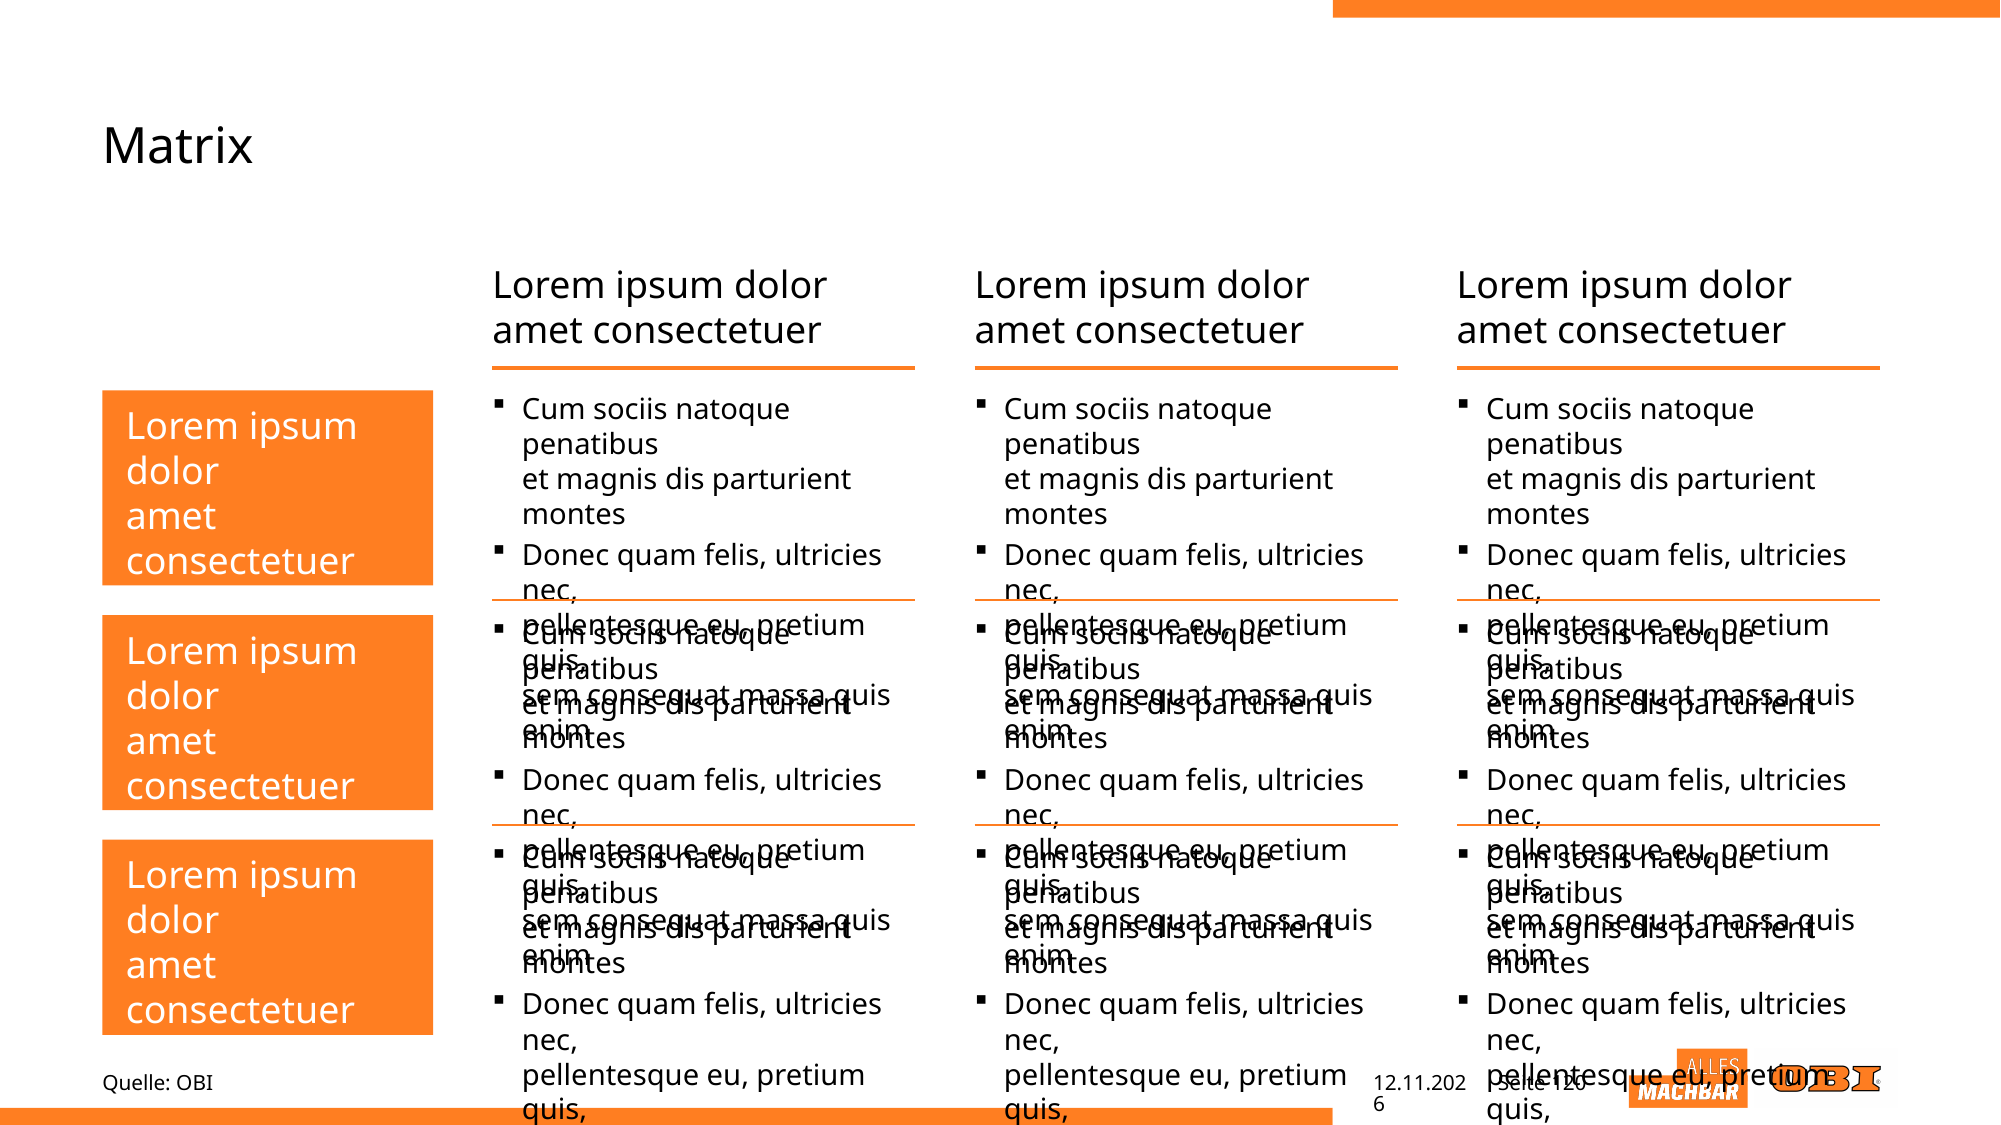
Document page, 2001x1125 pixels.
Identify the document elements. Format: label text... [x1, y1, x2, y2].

text_box Cum sociis natoque penatibus et magnis dis parturient montes Donec quam felis, ultricies nec, pellentesque eu, pretium quis, sem consequat massa quis enim [492, 839, 916, 1035]
text_box Cum sociis natoque penatibus et magnis dis parturient montes Donec quam felis, ultricies nec, pellentesque eu, pretium quis, sem consequat massa quis enim [1456, 390, 1880, 586]
picture [1638, 1058, 1739, 1100]
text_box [1456, 261, 1880, 368]
text_box Cum sociis natoque penatibus et magnis dis parturient montes Donec quam felis, ultricies nec, pellentesque eu, pretium quis, sem consequat massa quis enim [974, 615, 1398, 811]
slide_number Seite 120 [1497, 1071, 1588, 1097]
footer Quelle: OBI [102, 1071, 1271, 1097]
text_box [974, 261, 1398, 368]
text_box Cum sociis natoque penatibus et magnis dis parturient montes Donec quam felis, ultricies nec, pellentesque eu, pretium quis, sem consequat massa quis enim [492, 615, 916, 811]
picture [1754, 1048, 1898, 1107]
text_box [492, 261, 916, 368]
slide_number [1373, 1071, 1475, 1097]
text_box Cum sociis natoque penatibus et magnis dis parturient montes Donec quam felis, ultricies nec, pellentesque eu, pretium quis, sem consequat massa quis enim [1456, 615, 1880, 811]
text_box Cum sociis natoque penatibus et magnis dis parturient montes Donec quam felis, ultricies nec, pellentesque eu, pretium quis, sem consequat massa quis enim [974, 390, 1398, 586]
text_box Cum sociis natoque penatibus et magnis dis parturient montes Donec quam felis, ultricies nec, pellentesque eu, pretium quis, sem consequat massa quis enim [974, 839, 1398, 1035]
text_box Lorem ipsum dolor amet consectetuer [102, 839, 434, 1035]
text_box Cum sociis natoque penatibus et magnis dis parturient montes Donec quam felis, ultricies nec, pellentesque eu, pretium quis, sem consequat massa quis enim [1456, 839, 1880, 1035]
title Matrix [102, 112, 1880, 174]
text_box Lorem ipsum dolor amet consectetuer [102, 615, 434, 811]
text_box Cum sociis natoque penatibus et magnis dis parturient montes Donec quam felis, ultricies nec, pellentesque eu, pretium quis, sem consequat massa quis enim [492, 390, 916, 586]
text_box Lorem ipsum dolor amet consectetuer [102, 390, 434, 586]
